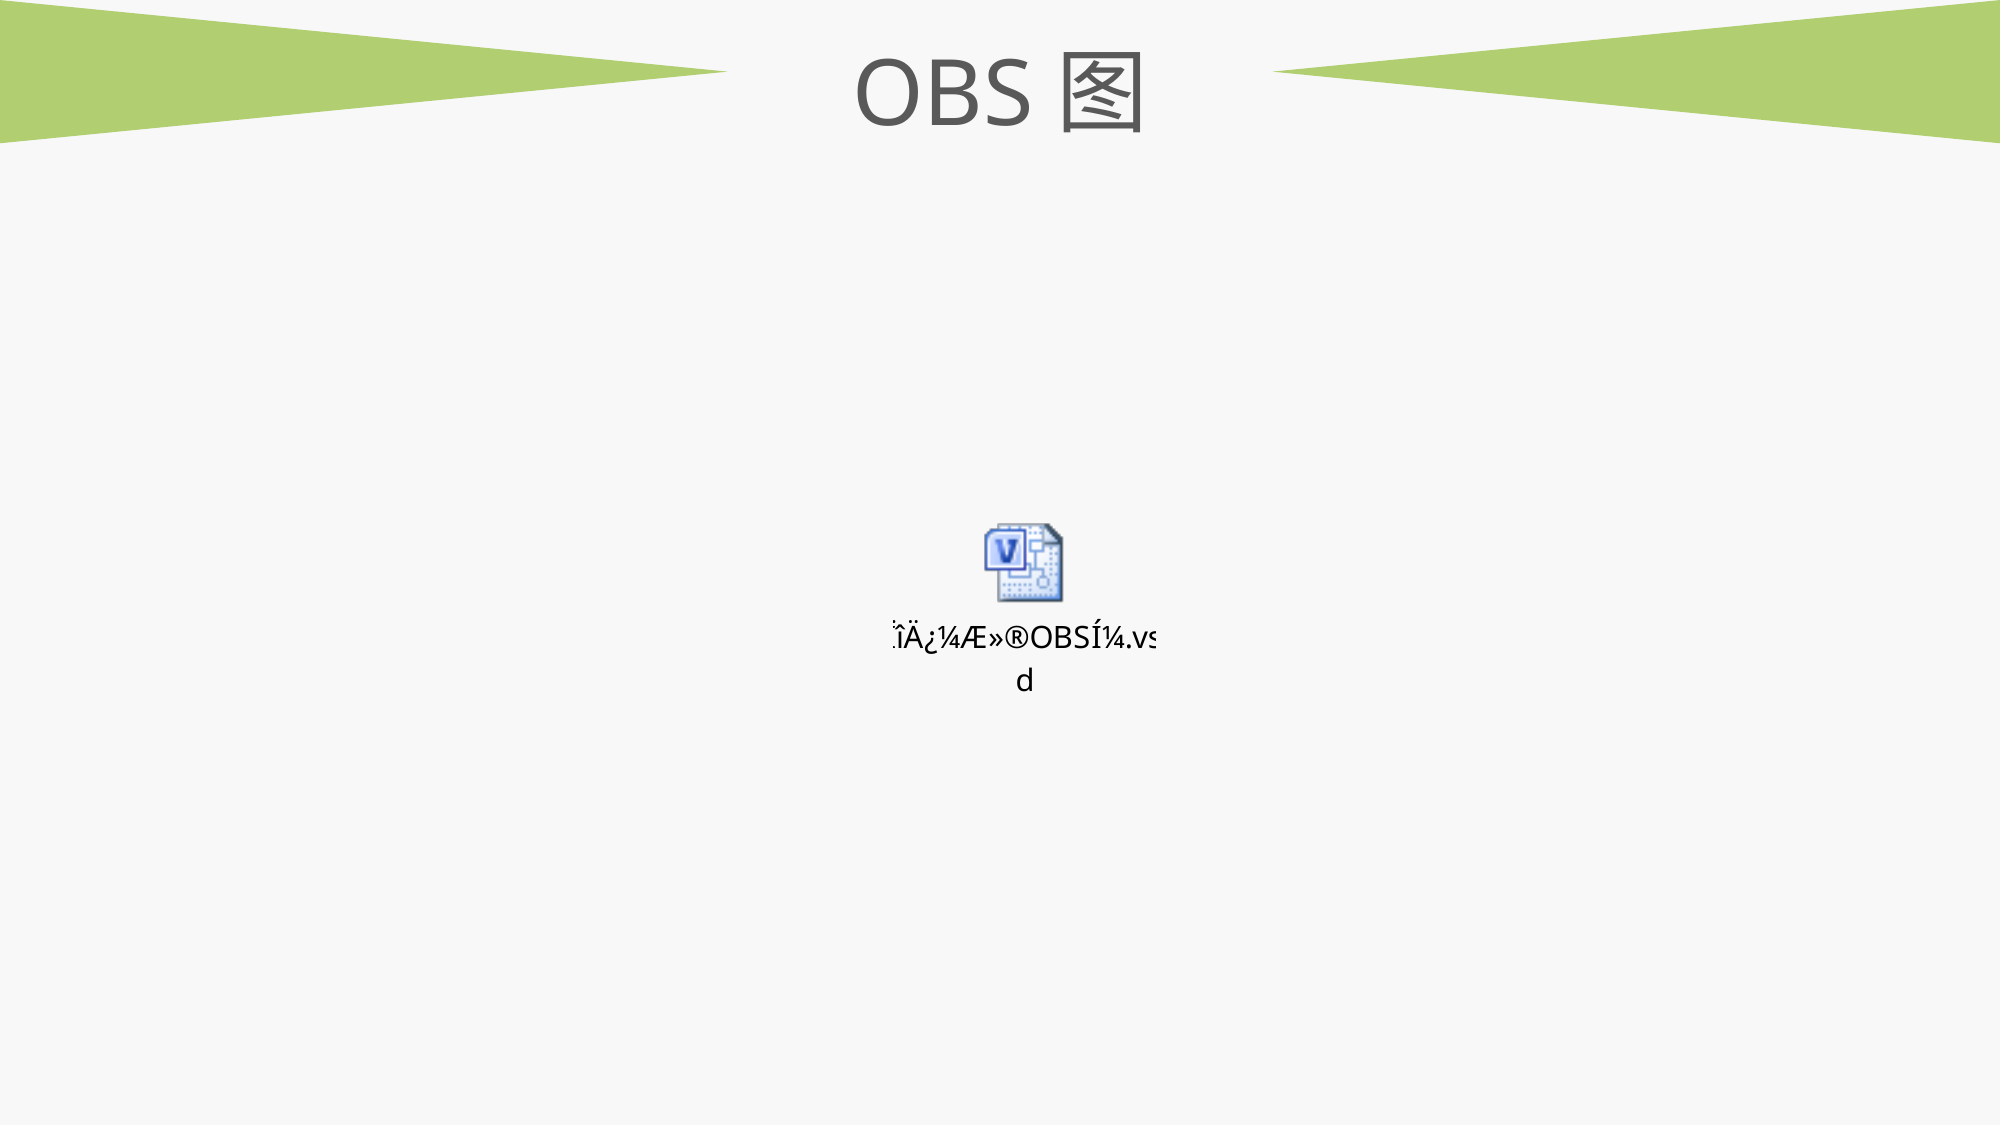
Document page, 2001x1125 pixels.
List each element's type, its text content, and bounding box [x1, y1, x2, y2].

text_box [893, 522, 1156, 703]
text_box [1291, 0, 2000, 145]
text_box OBS图 [709, 26, 1291, 151]
text_box [0, 0, 709, 145]
